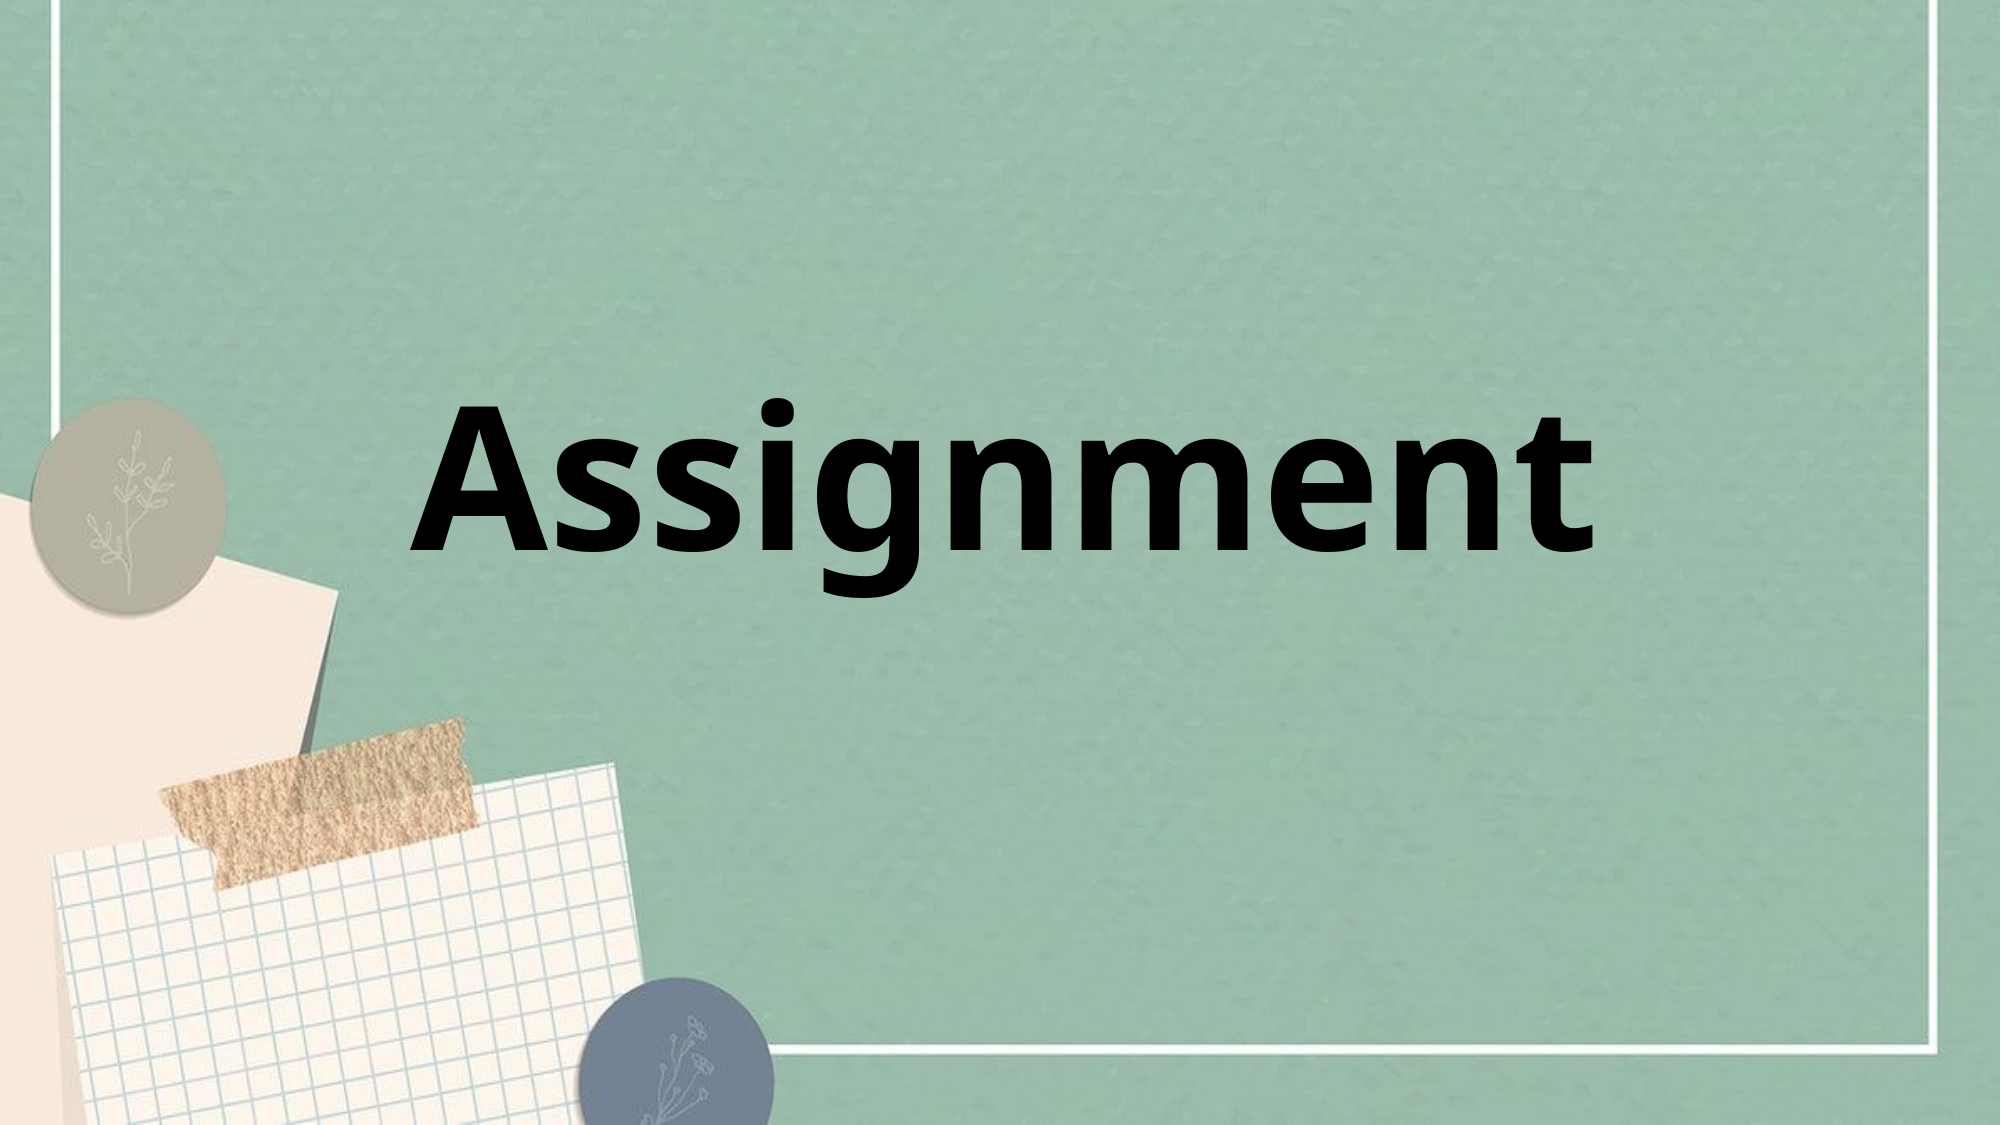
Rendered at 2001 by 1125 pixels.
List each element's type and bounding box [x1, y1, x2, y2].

list [0, 0, 2000, 1125]
